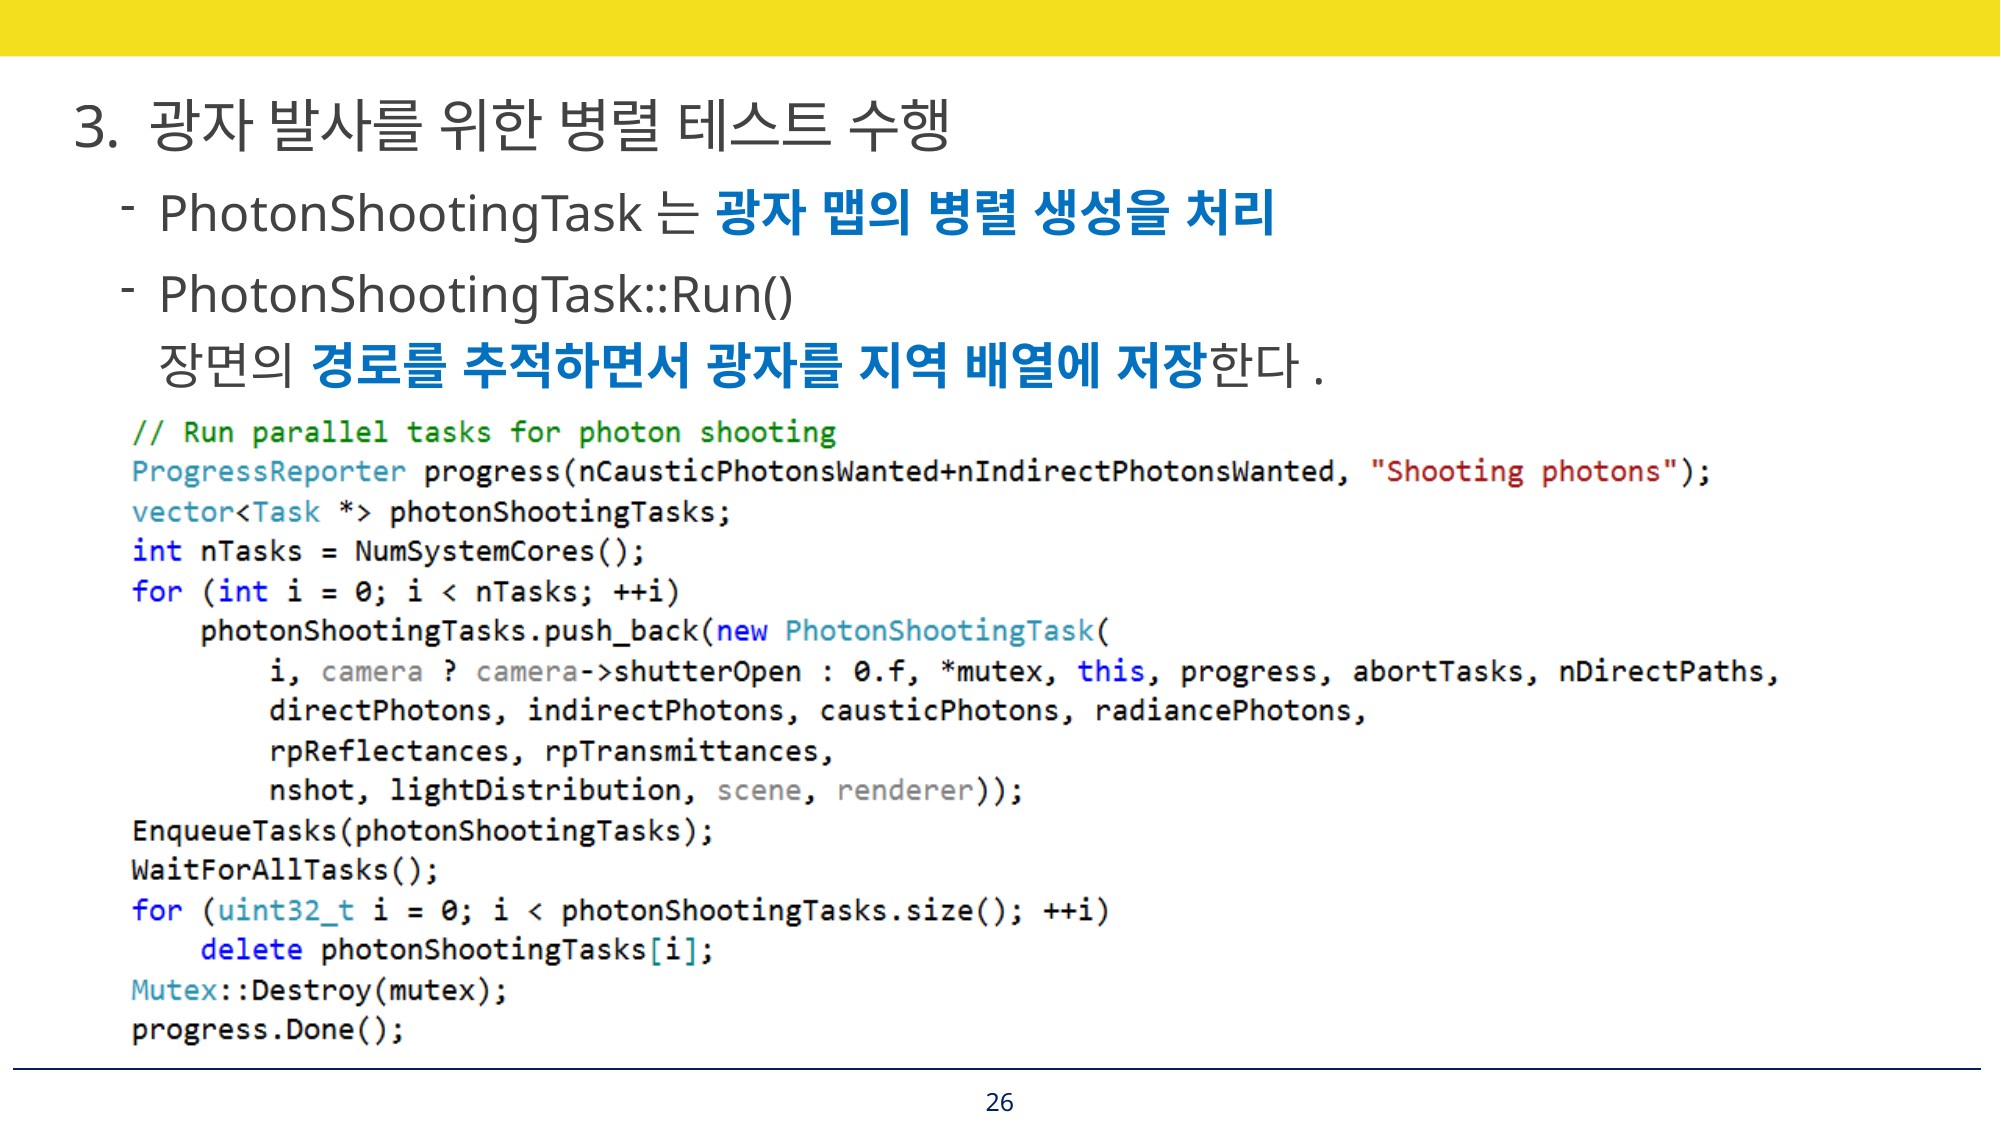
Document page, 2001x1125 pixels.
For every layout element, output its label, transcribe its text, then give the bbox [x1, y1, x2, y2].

picture [112, 407, 1834, 1056]
list 3. 광자 발사를 위한 병렬 테스트 수행 PhotonShootingTask는 광자 맵의 병렬 생성을 처리 PhotonShootingTask::Run() 장면의 경로를 추적하면서 광자를 지역 배열에 저장한다. [73, 75, 1904, 887]
slide_number 26 [916, 1078, 1084, 1125]
